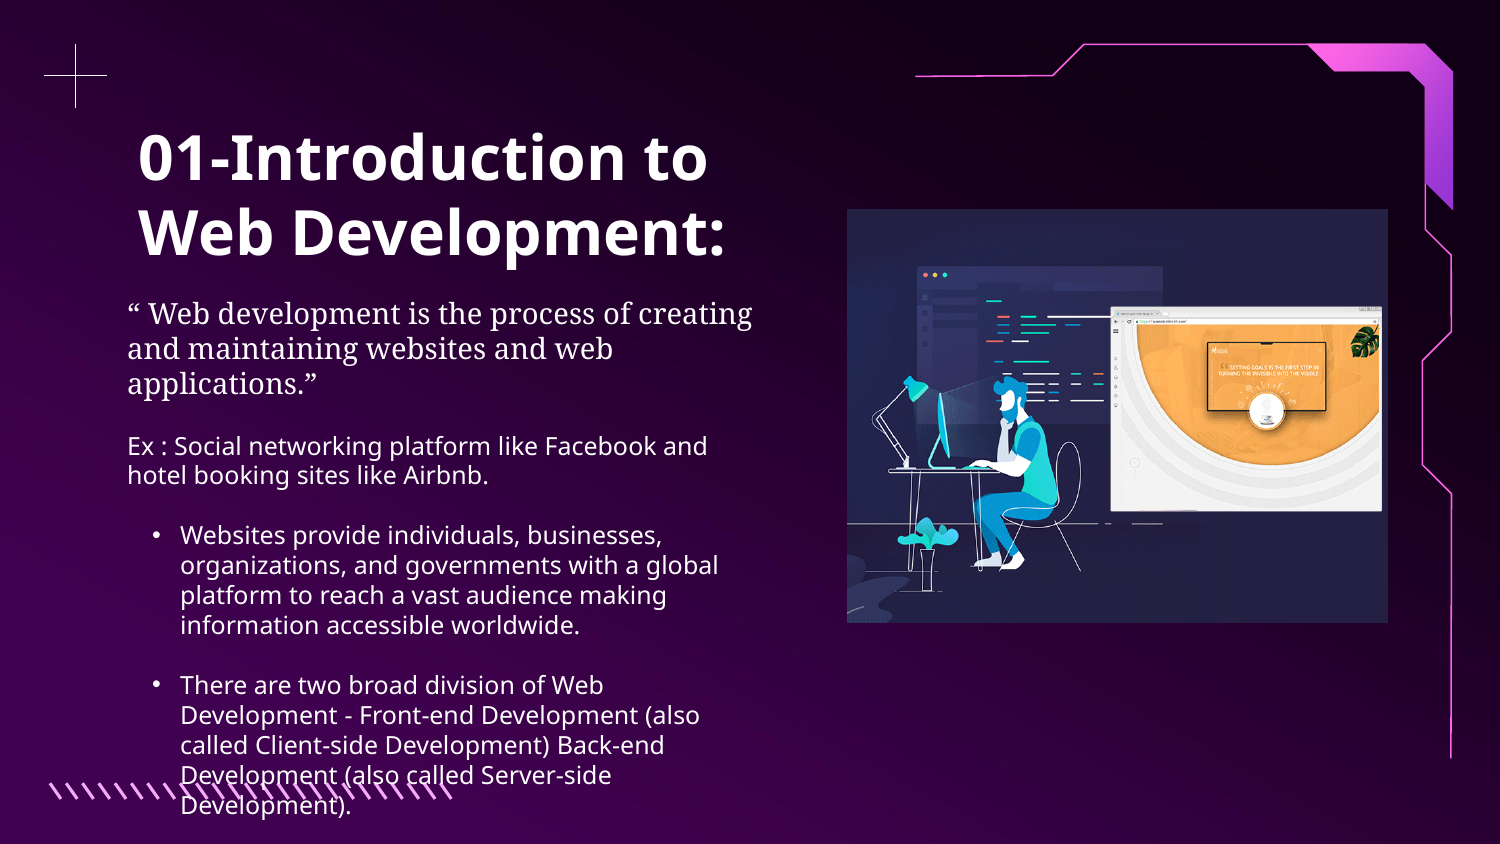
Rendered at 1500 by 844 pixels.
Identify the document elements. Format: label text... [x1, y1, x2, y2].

picture [0, 0, 1500, 844]
subtitle “ Web development is the process of creating and maintaining websites and web applications.” Ex : Social networking platform like Facebook and hotel booking sites like Airbnb. Websites provide individuals, businesses, organizations, and governments with a global platform to reach a vast audience making information accessible worldwide. There are two broad division of Web Development - Front-end Development (also called Client-side Development) Back-end Development (also called Server-side Development). [112, 280, 778, 765]
title 01-Introduction to Web Development: [123, 114, 790, 284]
